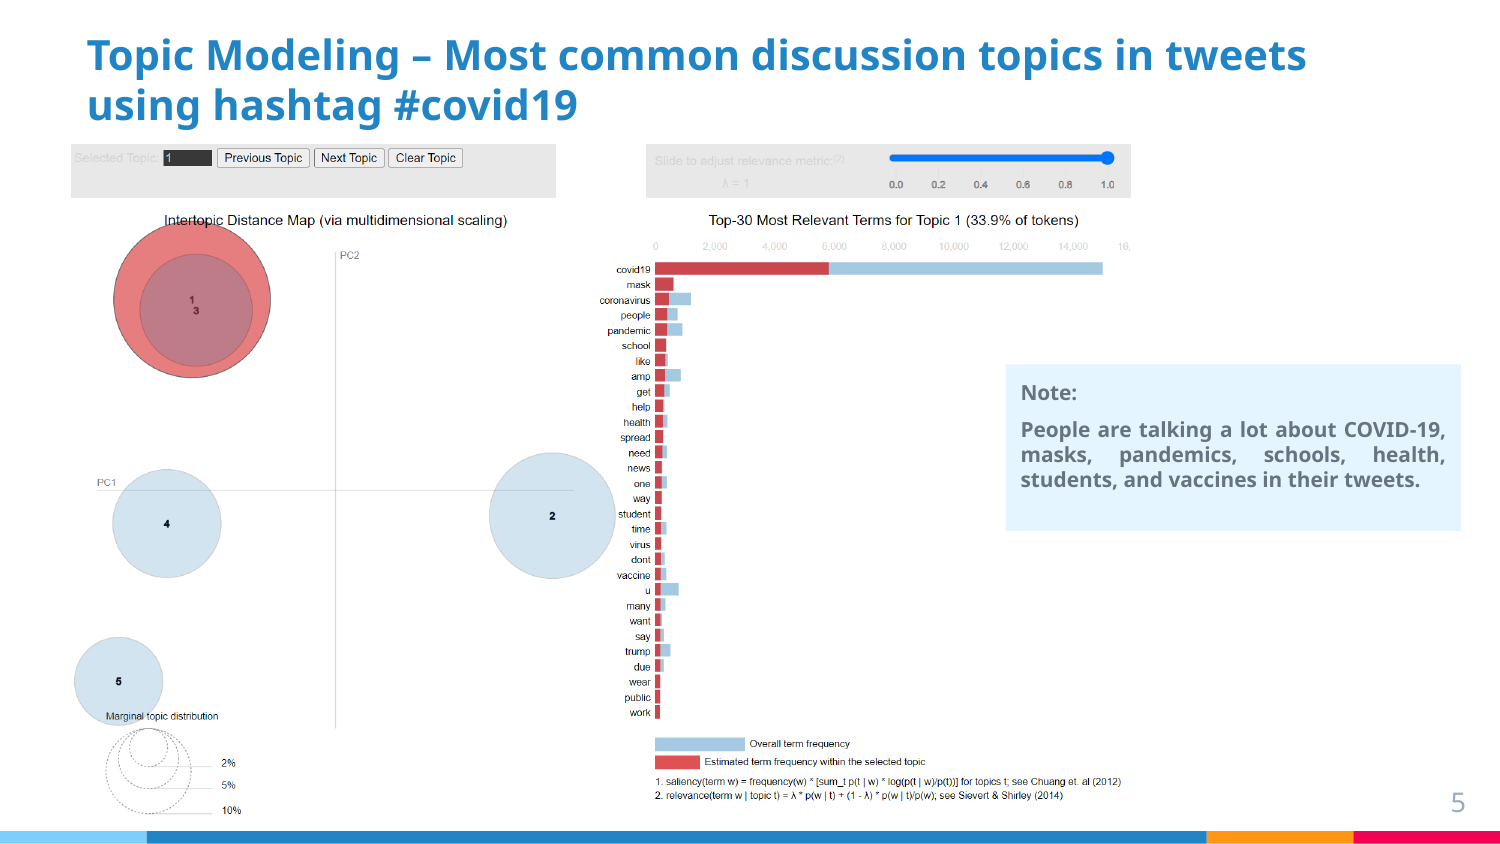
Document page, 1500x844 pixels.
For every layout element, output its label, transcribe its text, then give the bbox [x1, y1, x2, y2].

slide_number 5 [1391, 770, 1482, 822]
text_box Note: People are talking a lot about COVID-19, masks, pandemics, schools, health, students, and vaccines in their tweets. [1135, 364, 1461, 531]
title Topic Modeling – Most common discussion topics in tweets using hashtag #covid19 [71, 23, 1323, 145]
picture [71, 143, 1131, 826]
